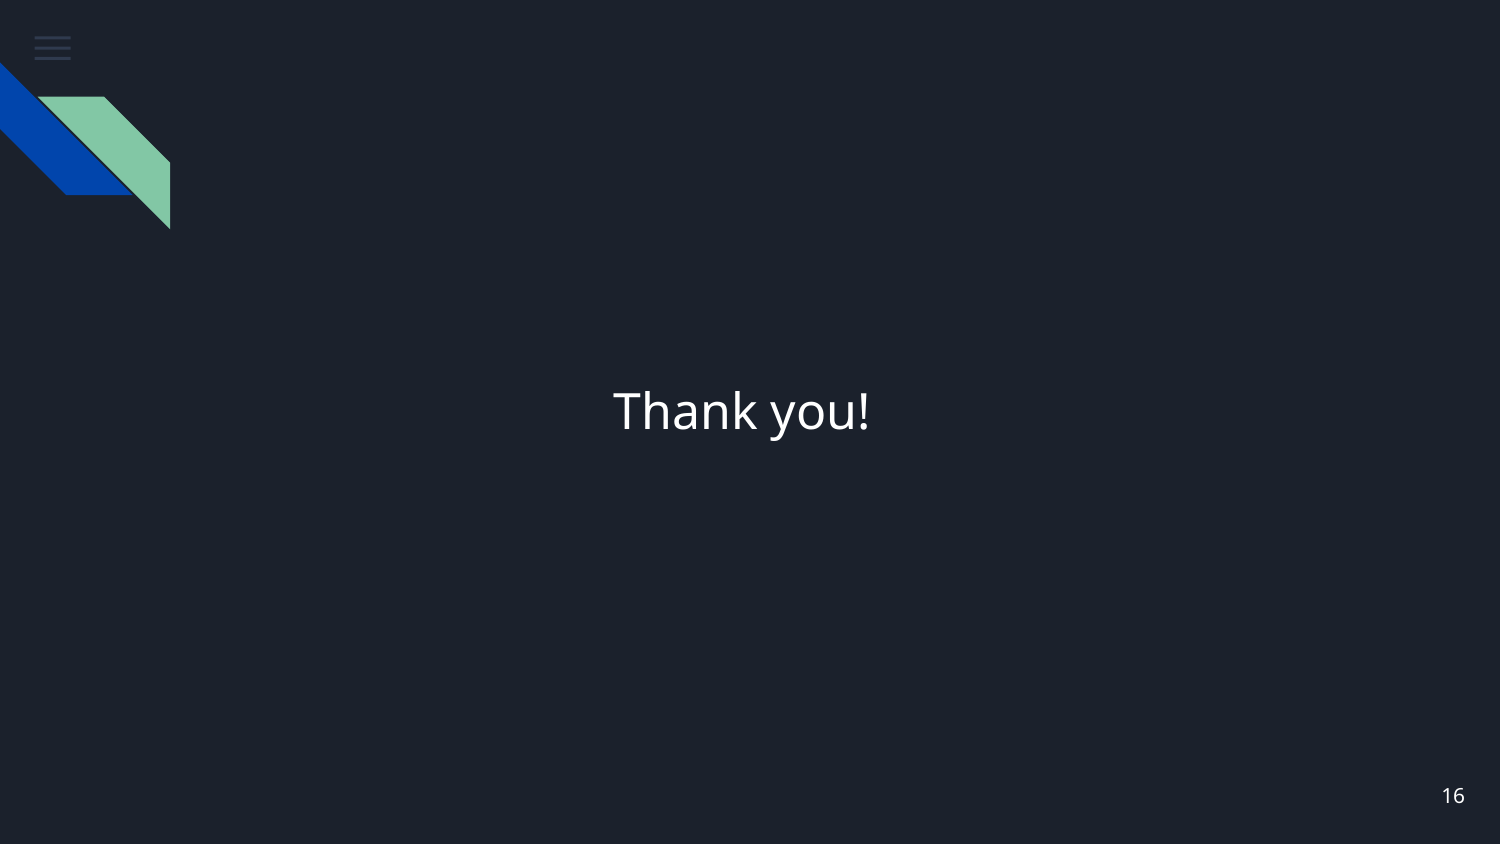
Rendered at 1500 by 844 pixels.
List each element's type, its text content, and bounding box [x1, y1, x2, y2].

slide_number ‹#› [1389, 764, 1480, 830]
title Thank you! [598, 365, 918, 479]
